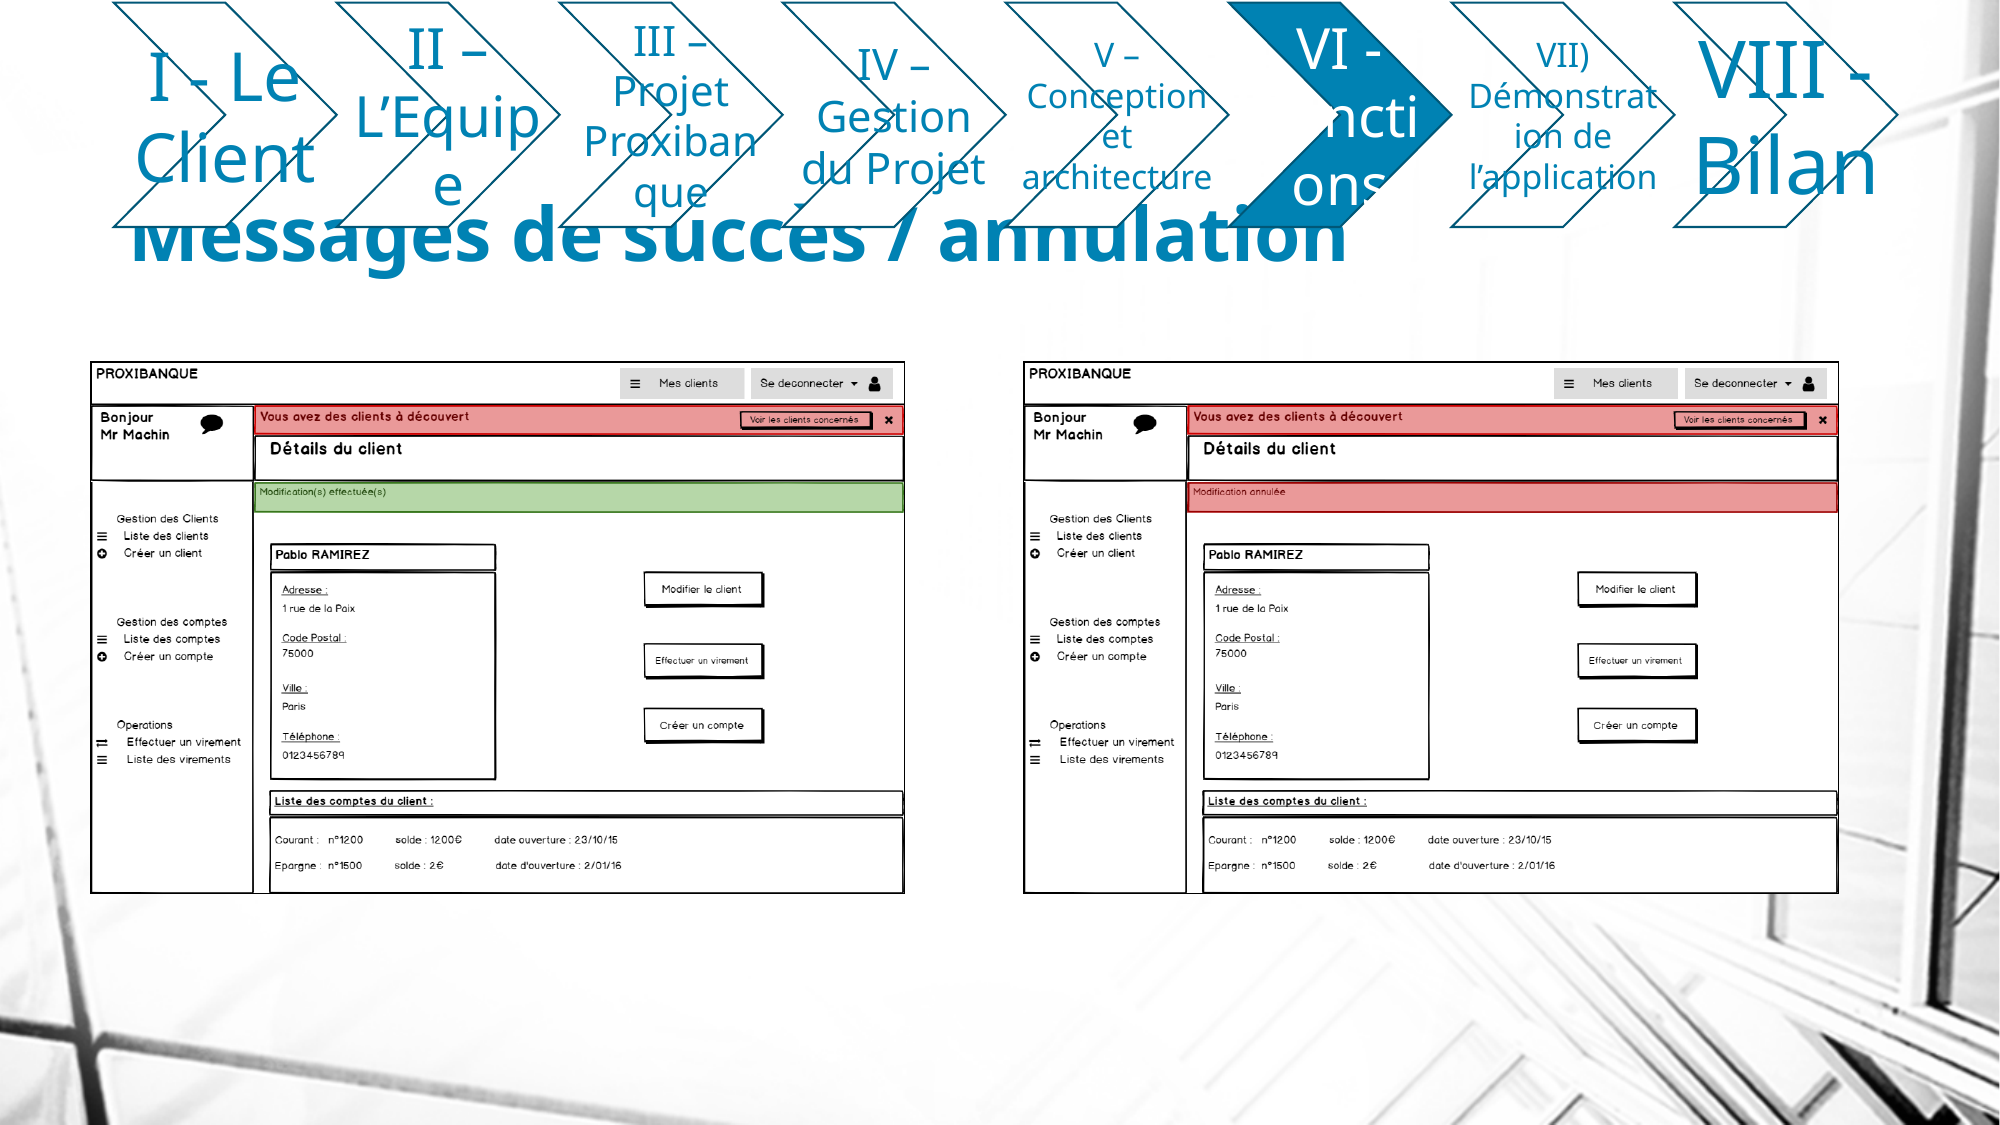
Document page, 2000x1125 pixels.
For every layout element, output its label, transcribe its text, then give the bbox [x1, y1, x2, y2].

text_box Messages de succès / annulation [113, 227, 1539, 372]
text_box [113, 2, 1898, 227]
picture [0, 0, 2000, 1125]
